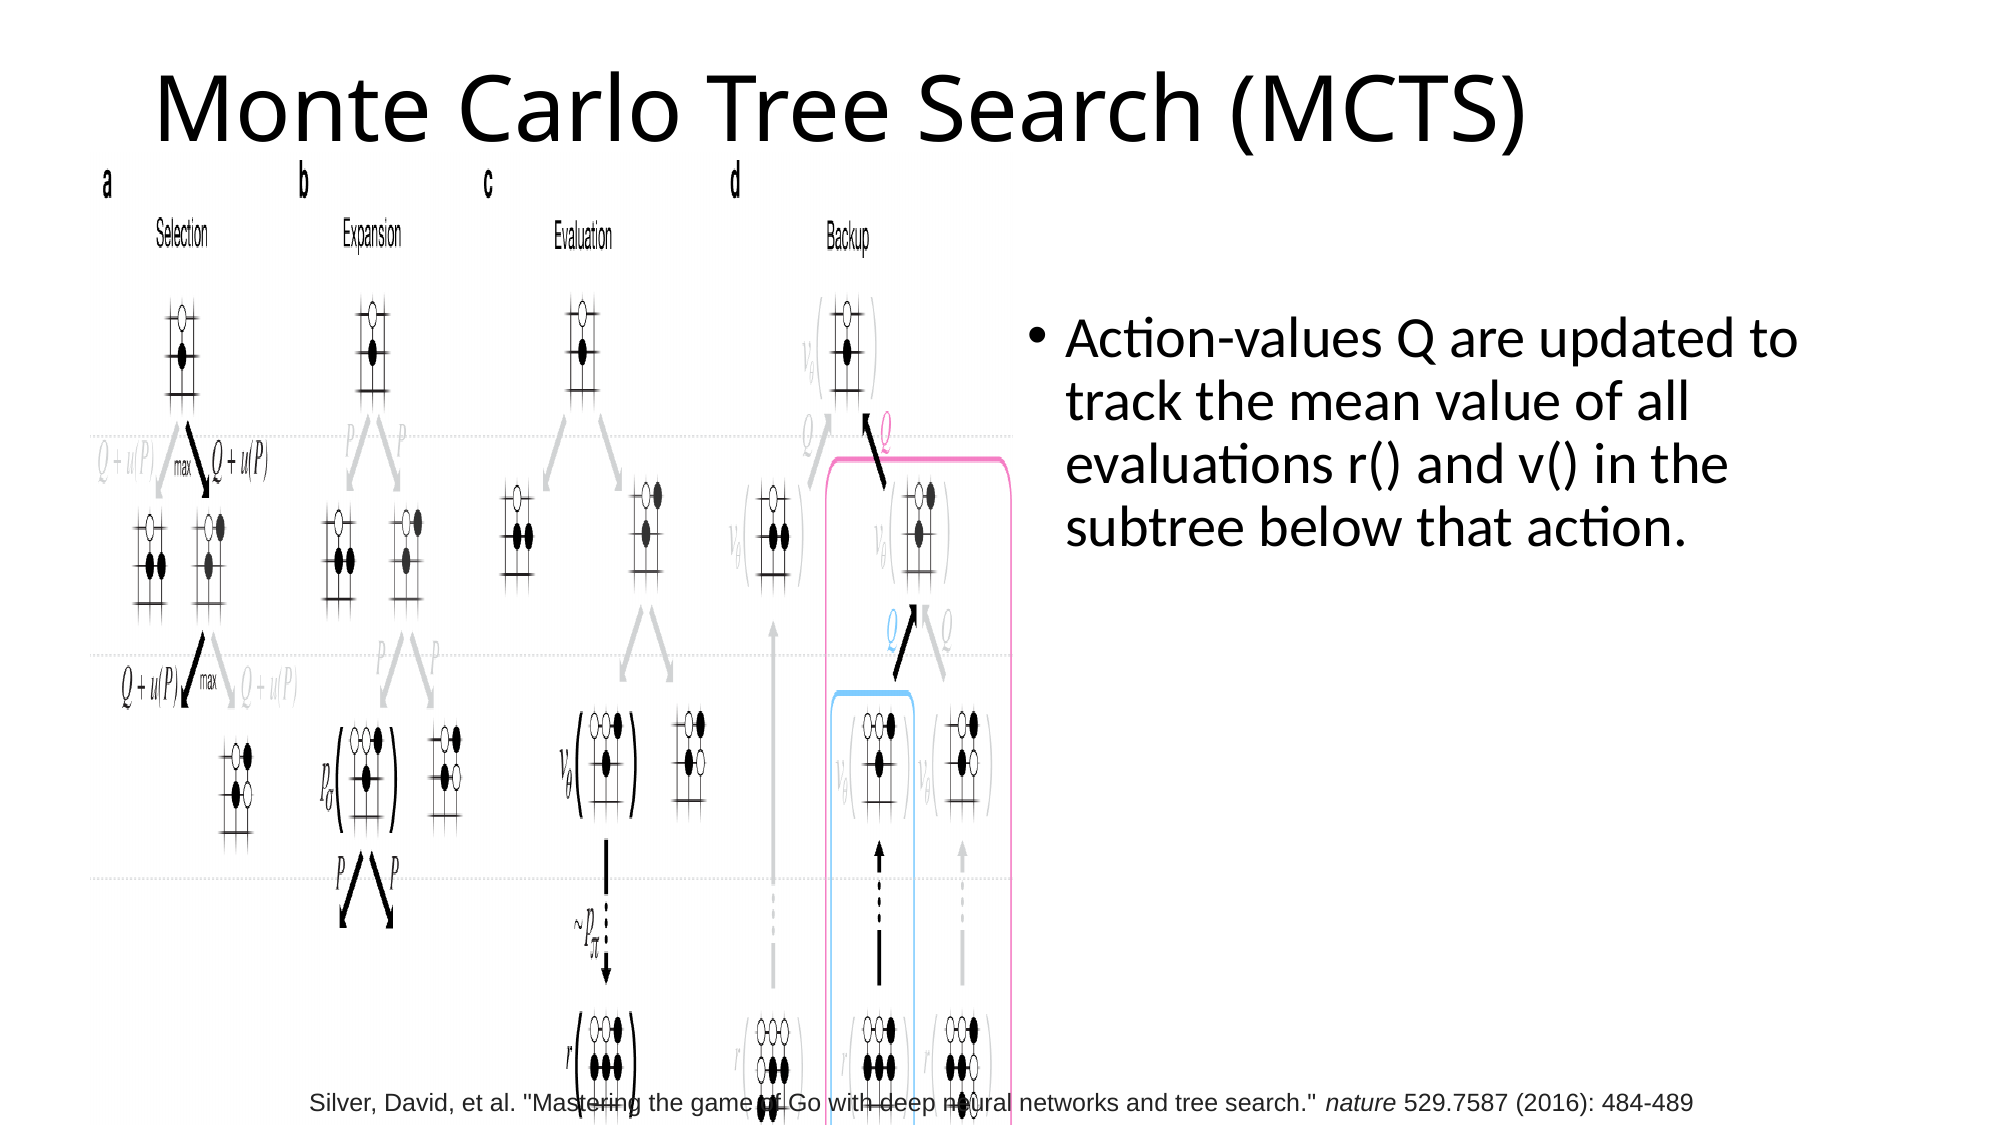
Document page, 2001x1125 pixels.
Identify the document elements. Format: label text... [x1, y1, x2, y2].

list Action-values Q are updated to track the mean value of all evaluations r() and v() in the subtree below that action. [1013, 299, 1863, 1014]
text_box Silver, David, et al. "Mastering the game of Go with deep neural networks and tree search." nature 529.7587 (2016): 484-489 [1013, 1079, 1823, 1125]
picture [88, 152, 1013, 1125]
title Monte Carlo Tree Search (MCTS) [137, 3, 1863, 221]
